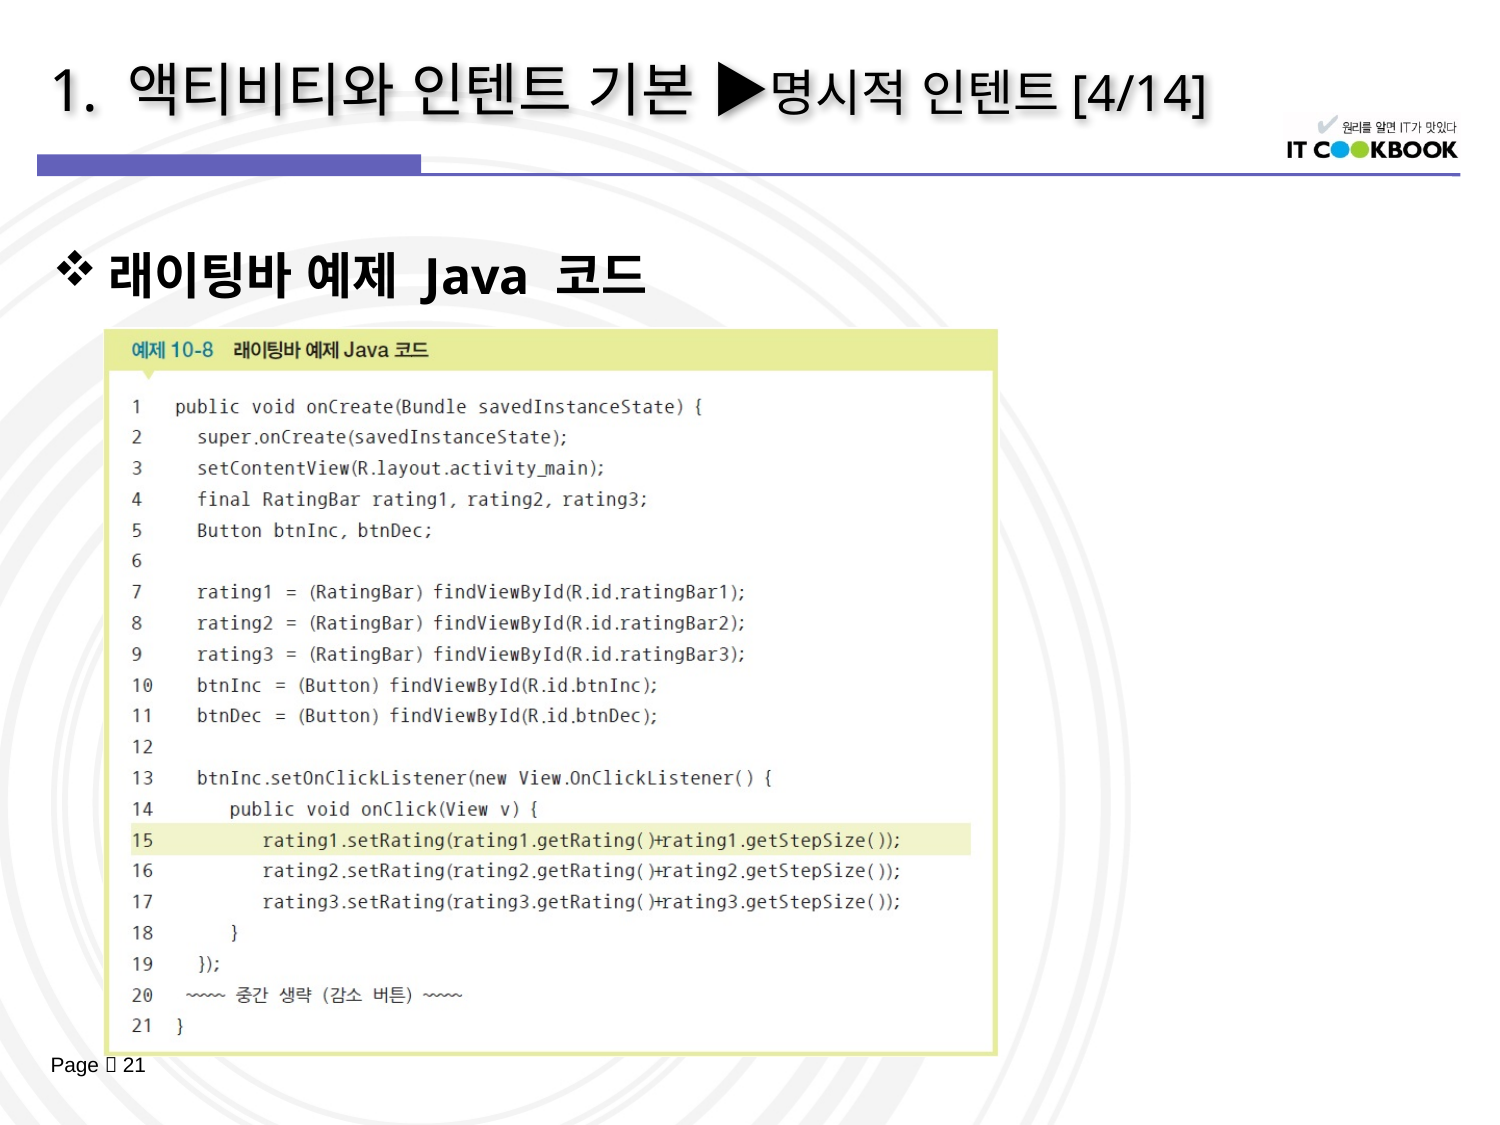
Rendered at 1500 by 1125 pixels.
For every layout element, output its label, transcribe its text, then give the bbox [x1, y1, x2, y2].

title 1. 액티비티와 인텐트 기본 ▶명시적 인텐트[4/14] [48, 53, 1448, 161]
picture [0, 35, 1500, 1125]
list 래이팅바 예제 Java 코드 [8, 243, 1480, 1031]
